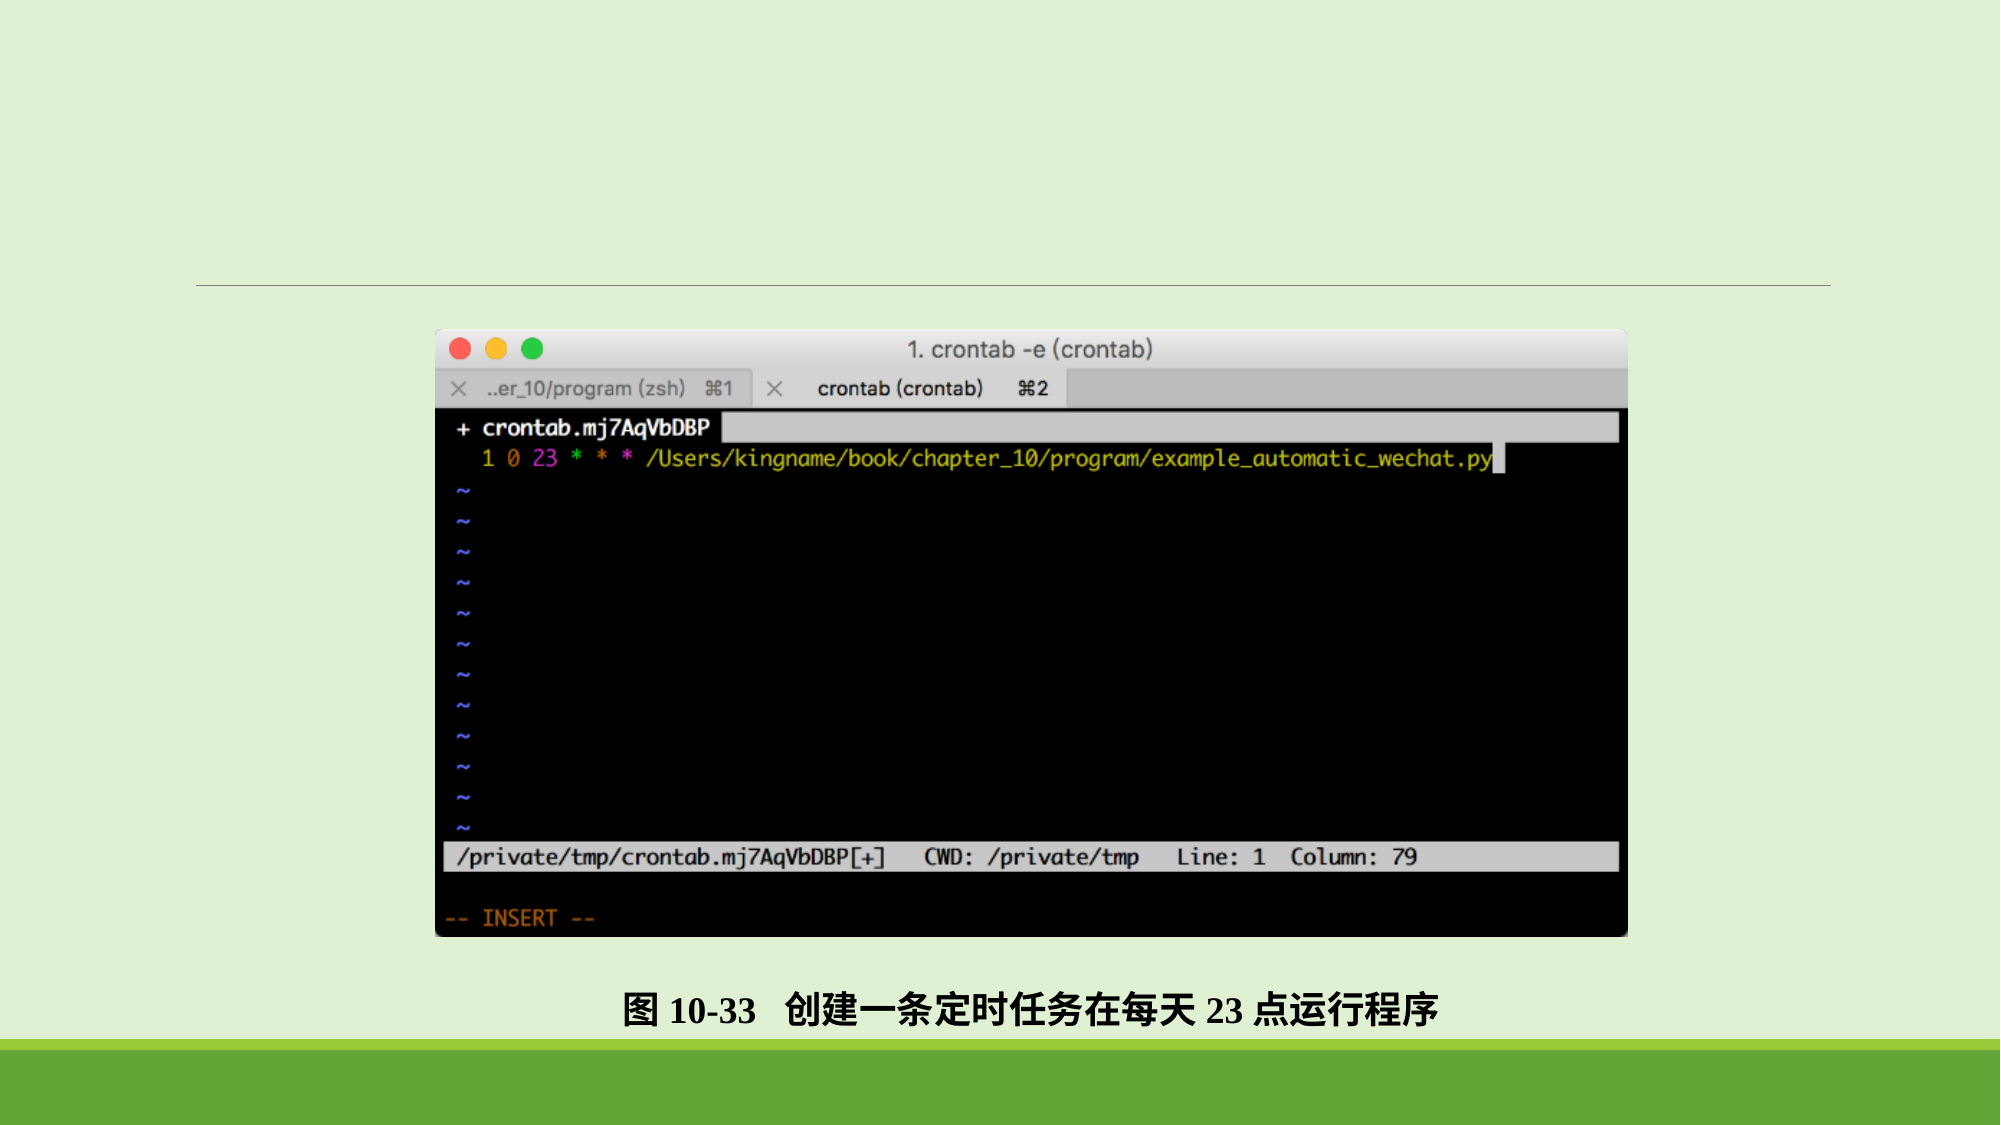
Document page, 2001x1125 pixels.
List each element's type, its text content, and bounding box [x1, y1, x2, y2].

picture [434, 329, 1628, 938]
text_box 图10-33 创建一条定时任务在每天23点运行程序 [607, 978, 1455, 1039]
